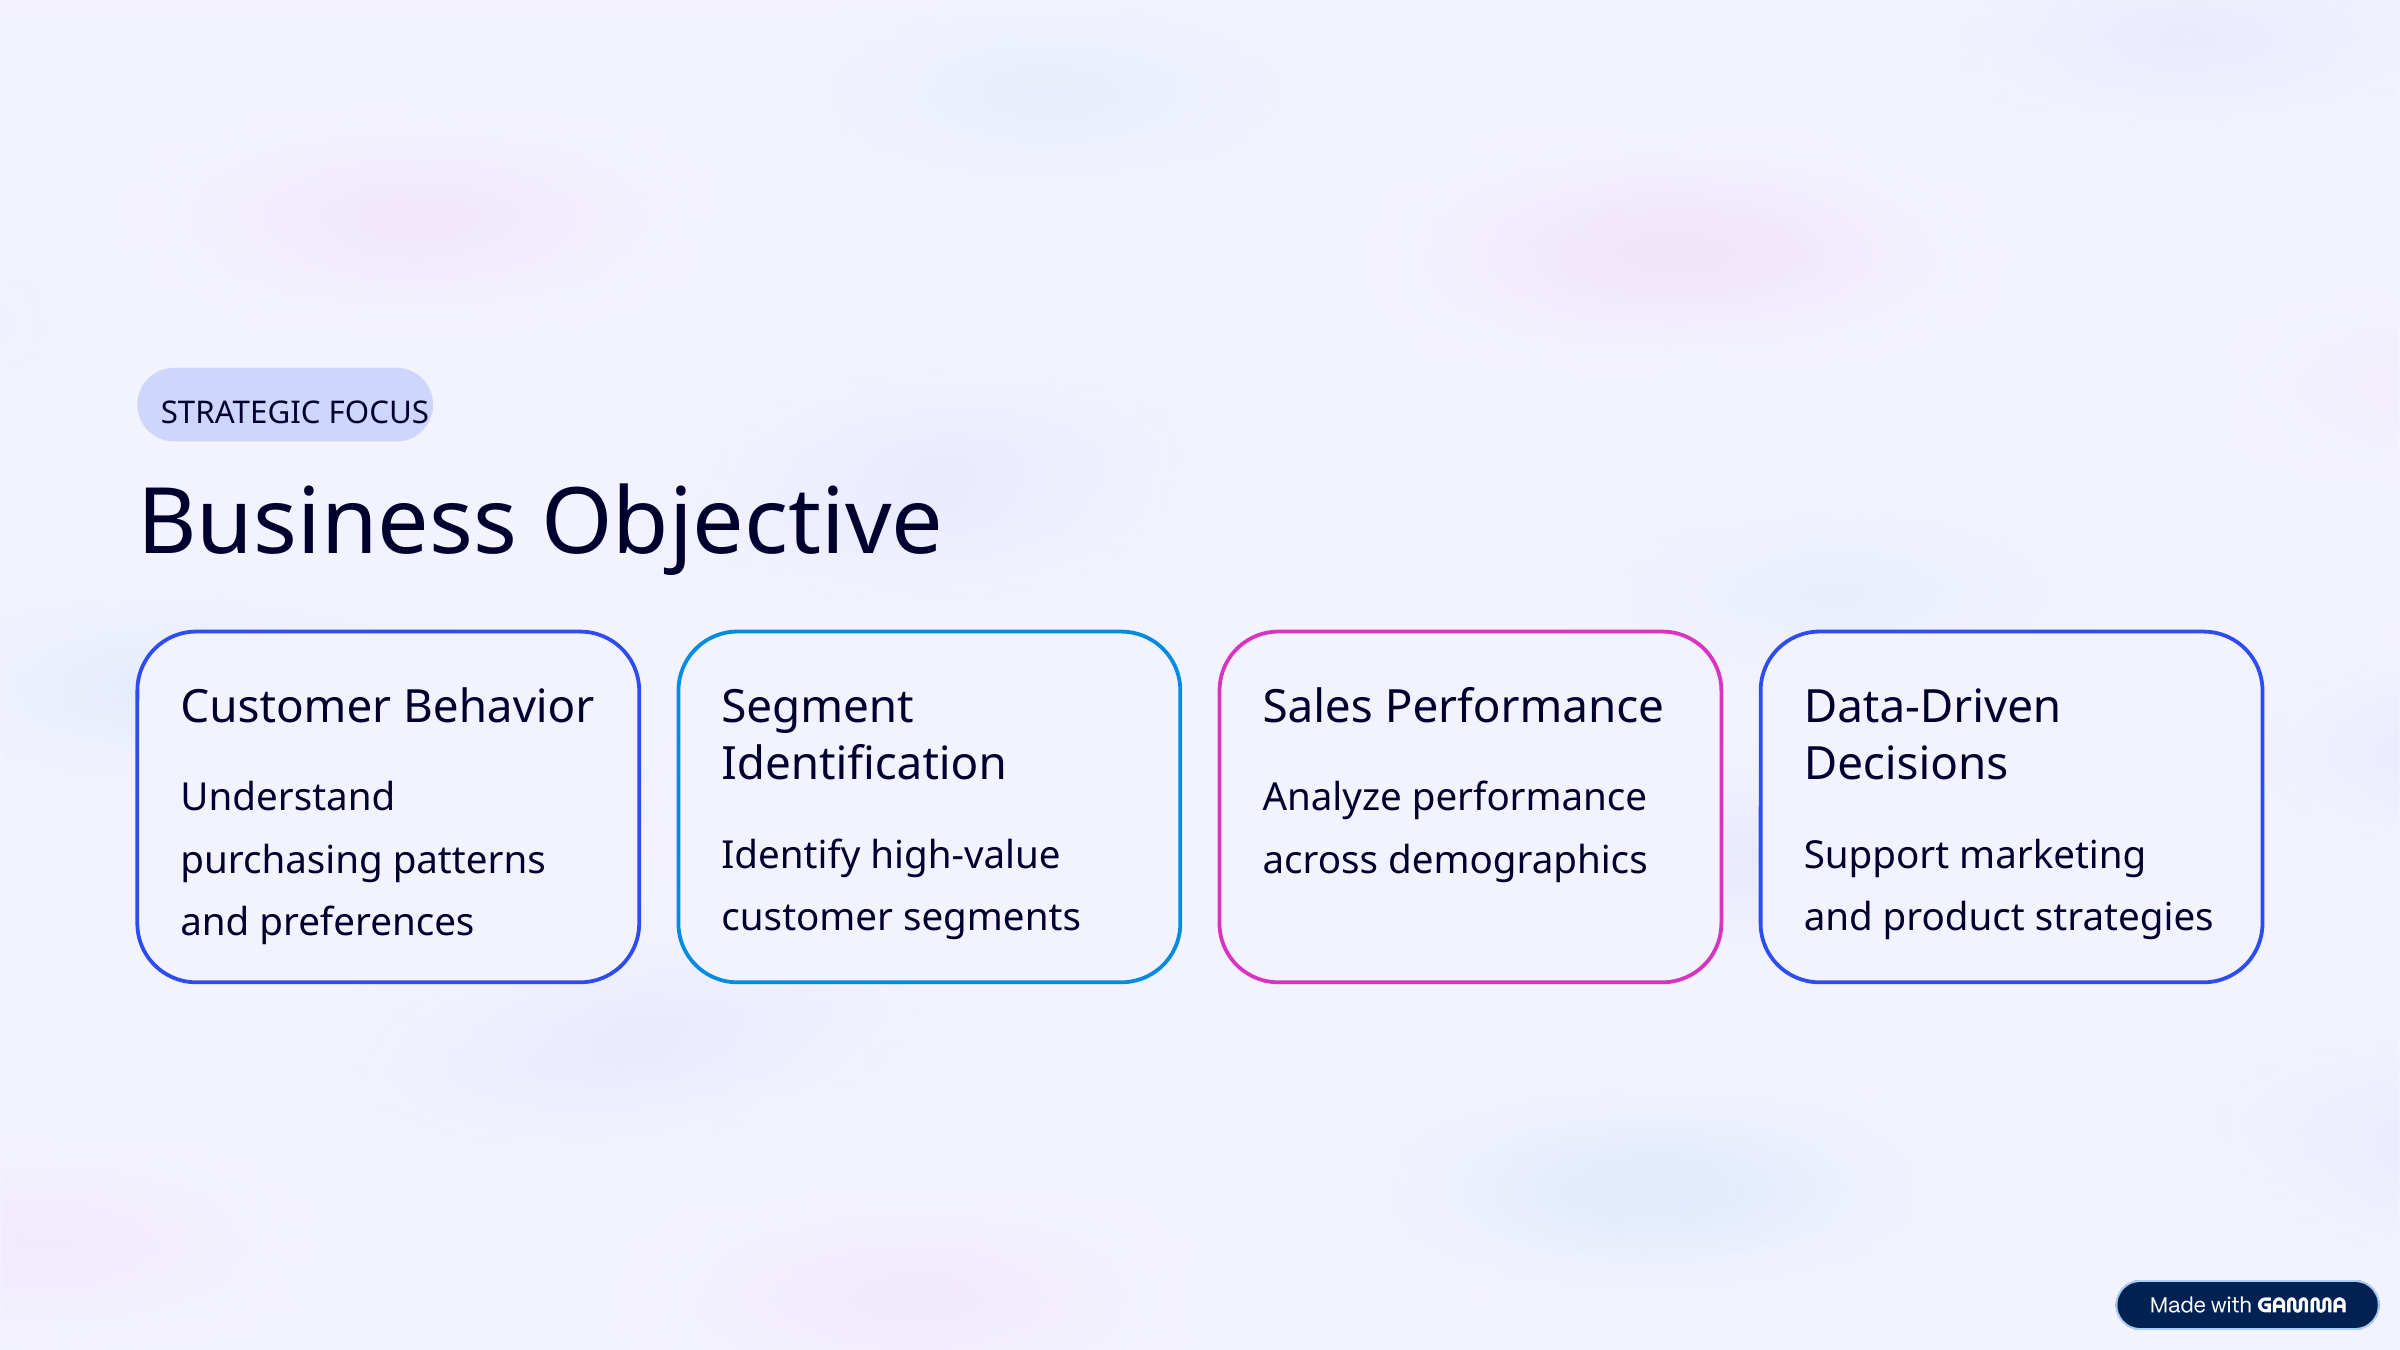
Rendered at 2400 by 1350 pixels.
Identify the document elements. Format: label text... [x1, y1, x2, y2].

text_box Analyze performance across demographics [1262, 755, 1679, 882]
text_box Identify high-value customer segments [721, 813, 1138, 940]
text_box Business Objective [137, 457, 1062, 573]
text_box Sales Performance [1262, 674, 1679, 733]
text_box STRATEGIC FOCUS [160, 379, 410, 430]
picture [2106, 1271, 2389, 1339]
text_box Support marketing and product strategies [1803, 813, 2220, 940]
text_box Segment Identification [721, 674, 1138, 790]
text_box [678, 631, 1181, 983]
text_box [137, 631, 640, 983]
text_box Understand purchasing patterns and preferences [180, 755, 597, 882]
text_box [1760, 631, 2263, 983]
text_box [1219, 631, 1722, 983]
text_box Data-Driven Decisions [1803, 674, 2220, 790]
text_box [137, 367, 434, 442]
text_box Customer Behavior [180, 674, 597, 733]
